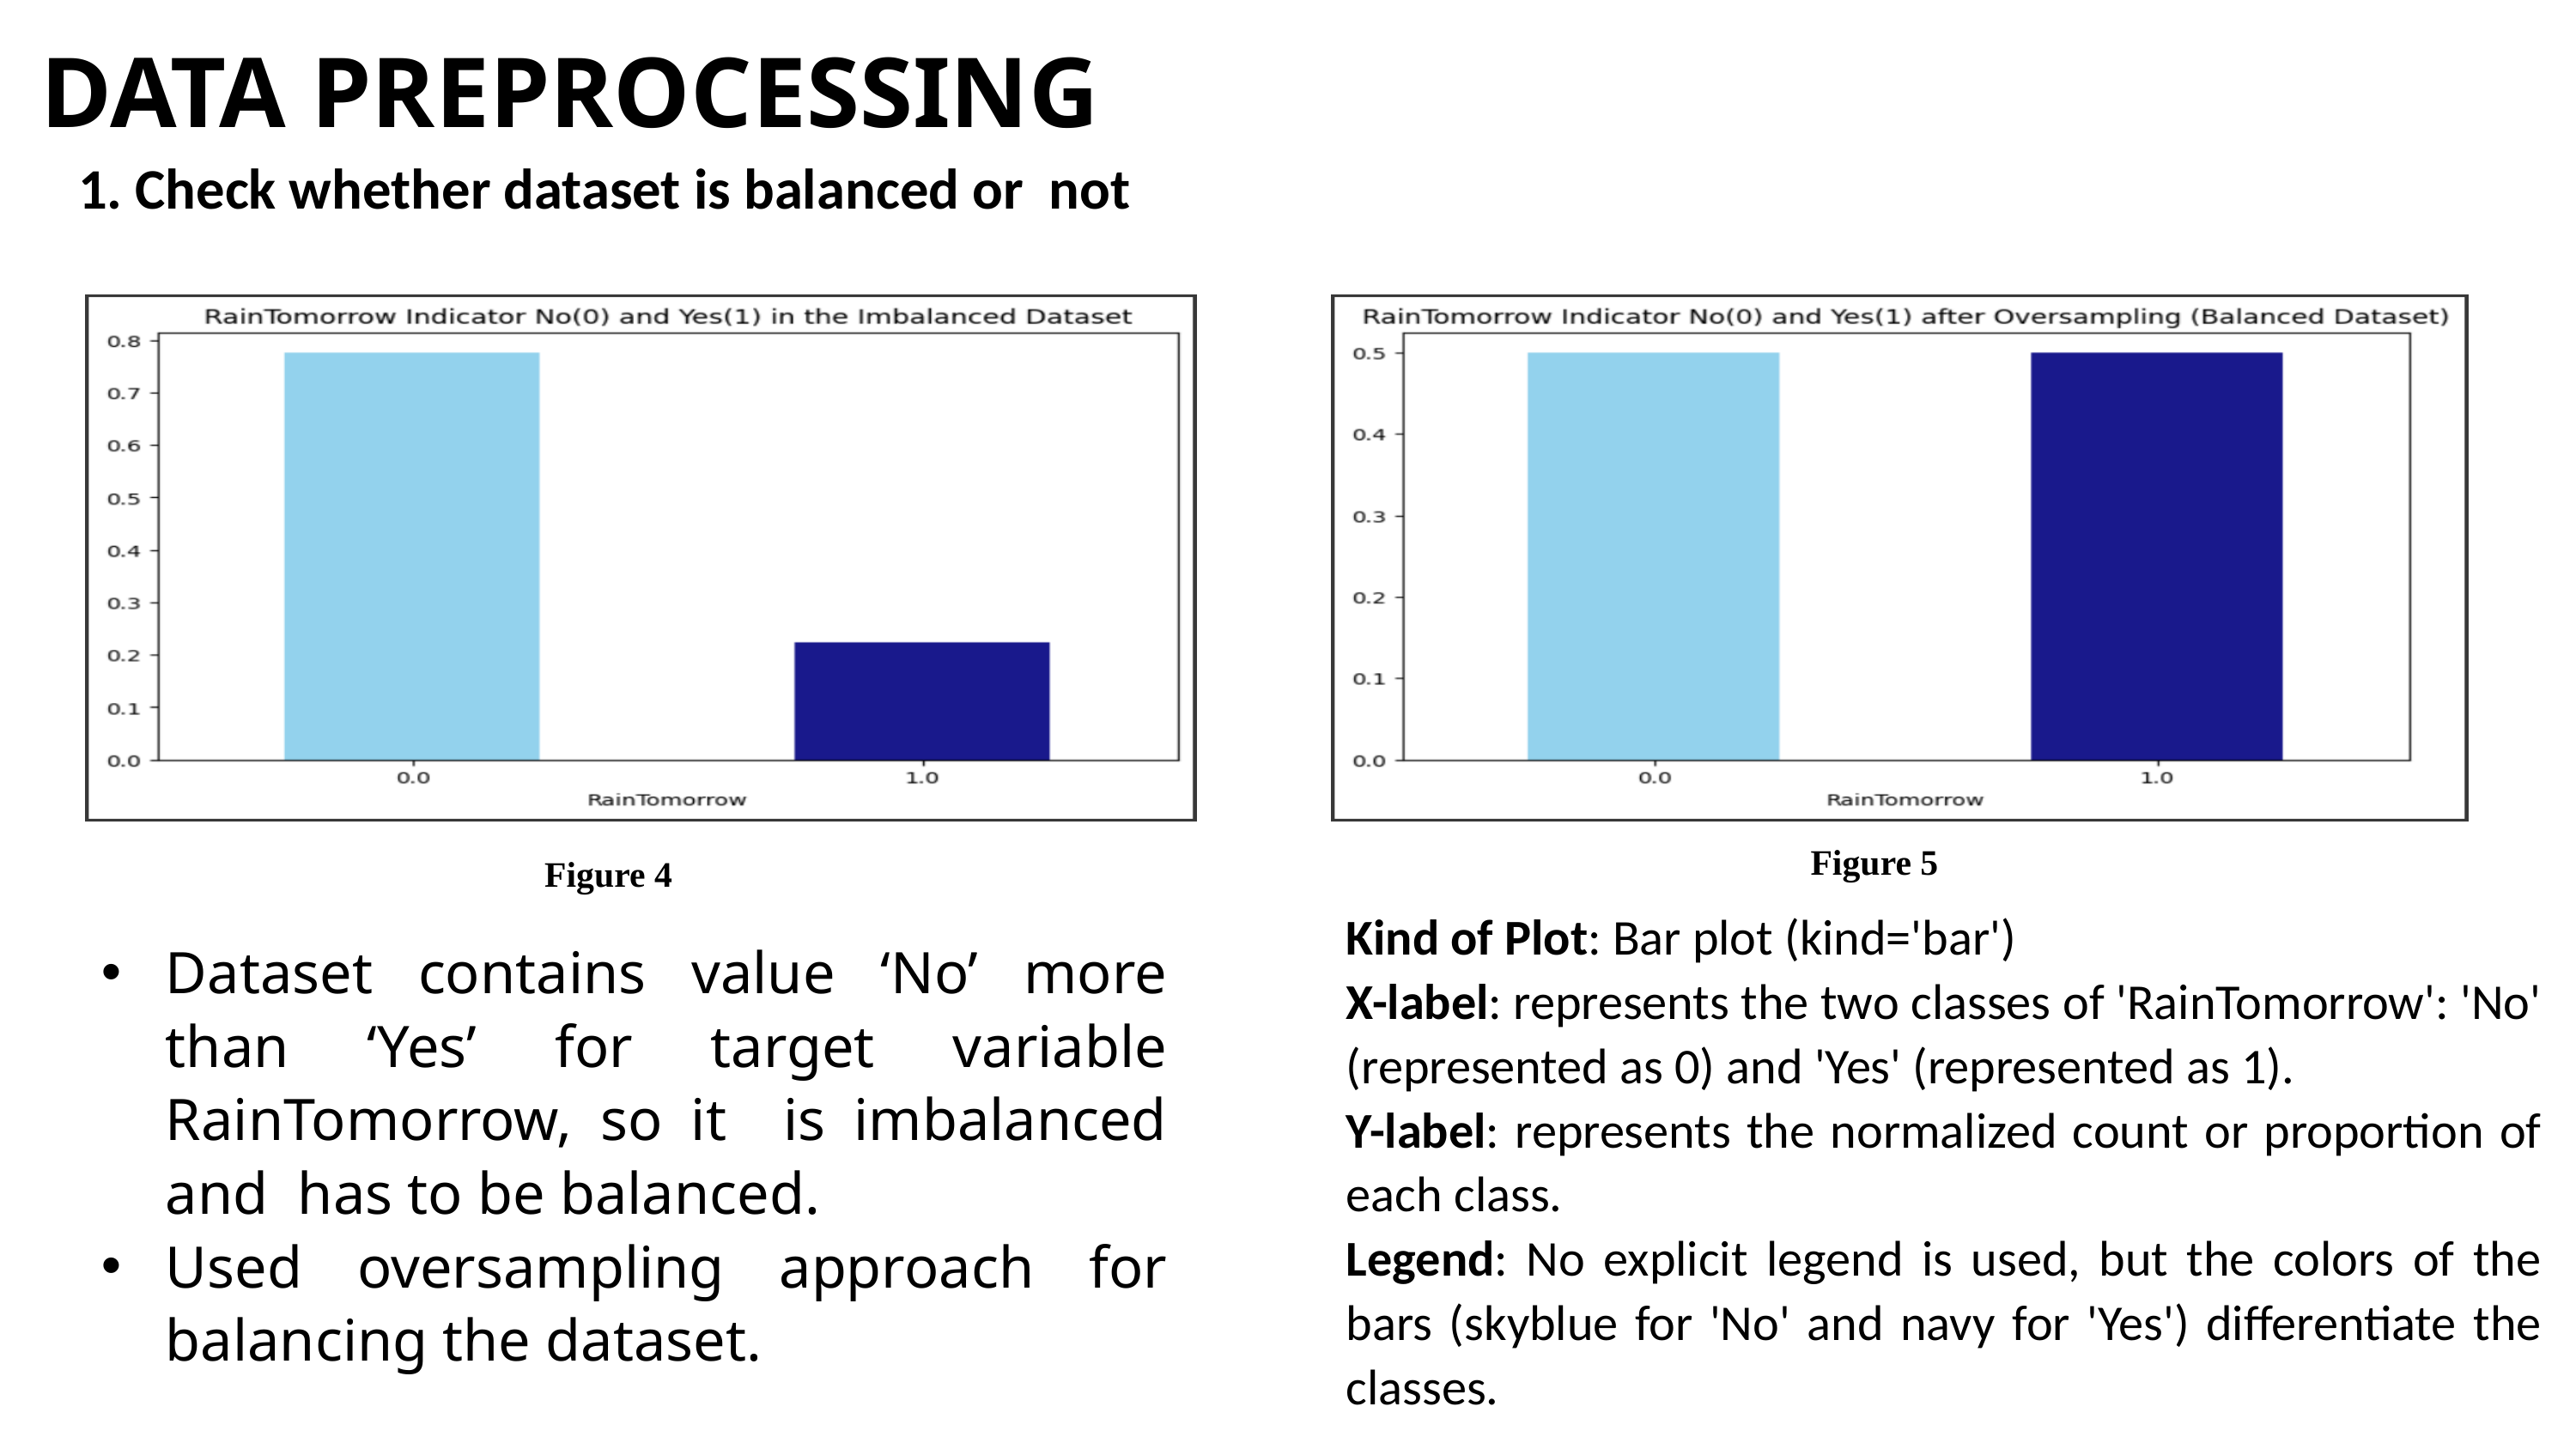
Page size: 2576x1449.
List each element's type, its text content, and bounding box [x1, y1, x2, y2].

text_box Figure 5 [1701, 830, 1952, 889]
text_box Dataset contains value ‘No’ more than ‘Yes’ for target variable RainTomorrow, so it is imbalanced and has to be balanced. Used oversampling approach for balancing the dataset. [0, 925, 1181, 1379]
text_box Figure 4 [434, 841, 686, 900]
picture [1330, 294, 2470, 822]
text_box DATA PREPROCESSING [27, 15, 1113, 153]
picture [85, 294, 1197, 822]
text_box Kind of Plot: Bar plot (kind='bar') X-label: represents the two classes of 'RainTomorrow': 'No' (represented as 0) and 'Yes' (represented as 1). Y-label: represents the normalized count or proportion of each class. Legend: No explicit legend is used, but the colors of the bars (skyblue for 'No' and navy for 'Yes') differentiate the classes. [1244, 894, 2555, 1422]
text_box 1. Check whether dataset is balanced or not [65, 145, 1159, 227]
